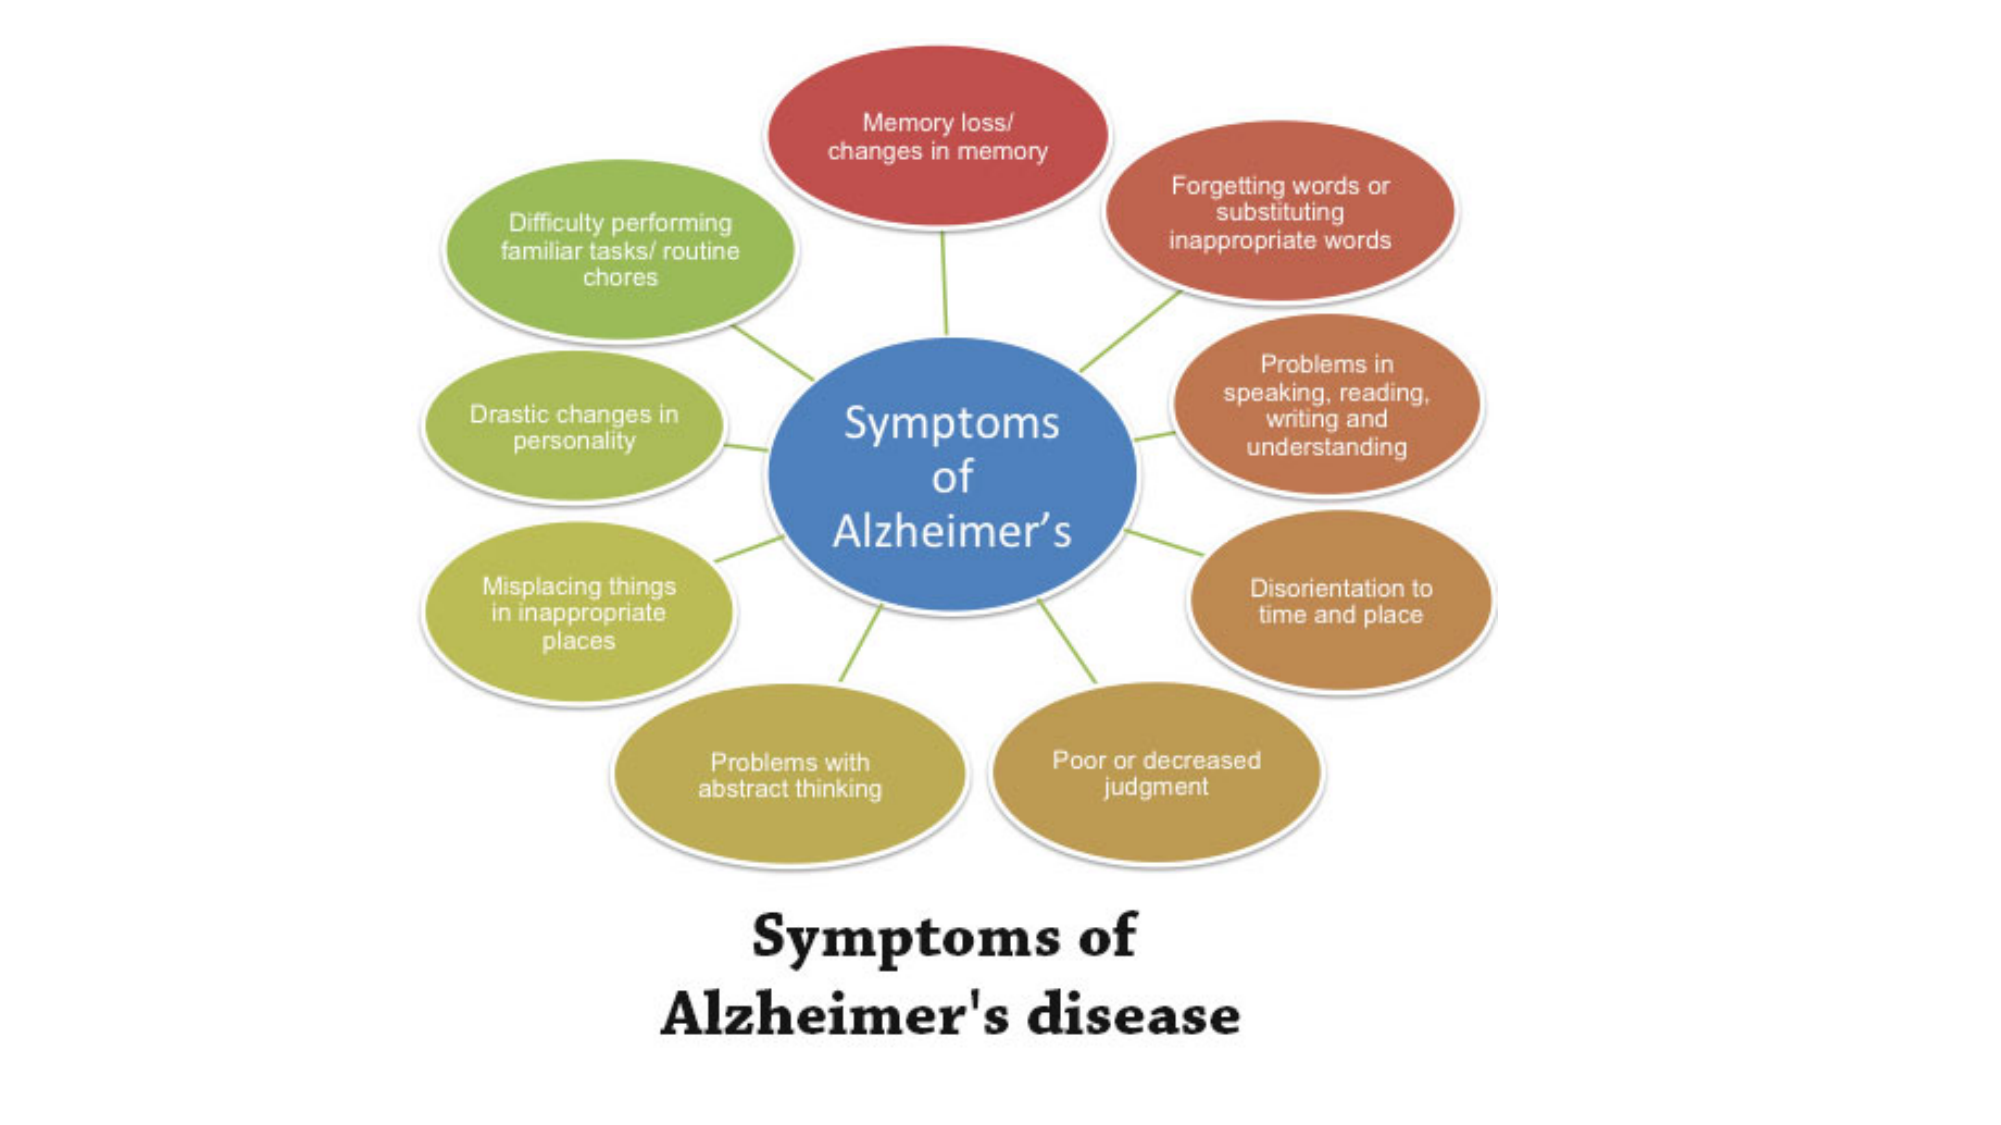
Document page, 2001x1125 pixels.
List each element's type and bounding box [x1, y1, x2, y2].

picture [411, 38, 1498, 1061]
